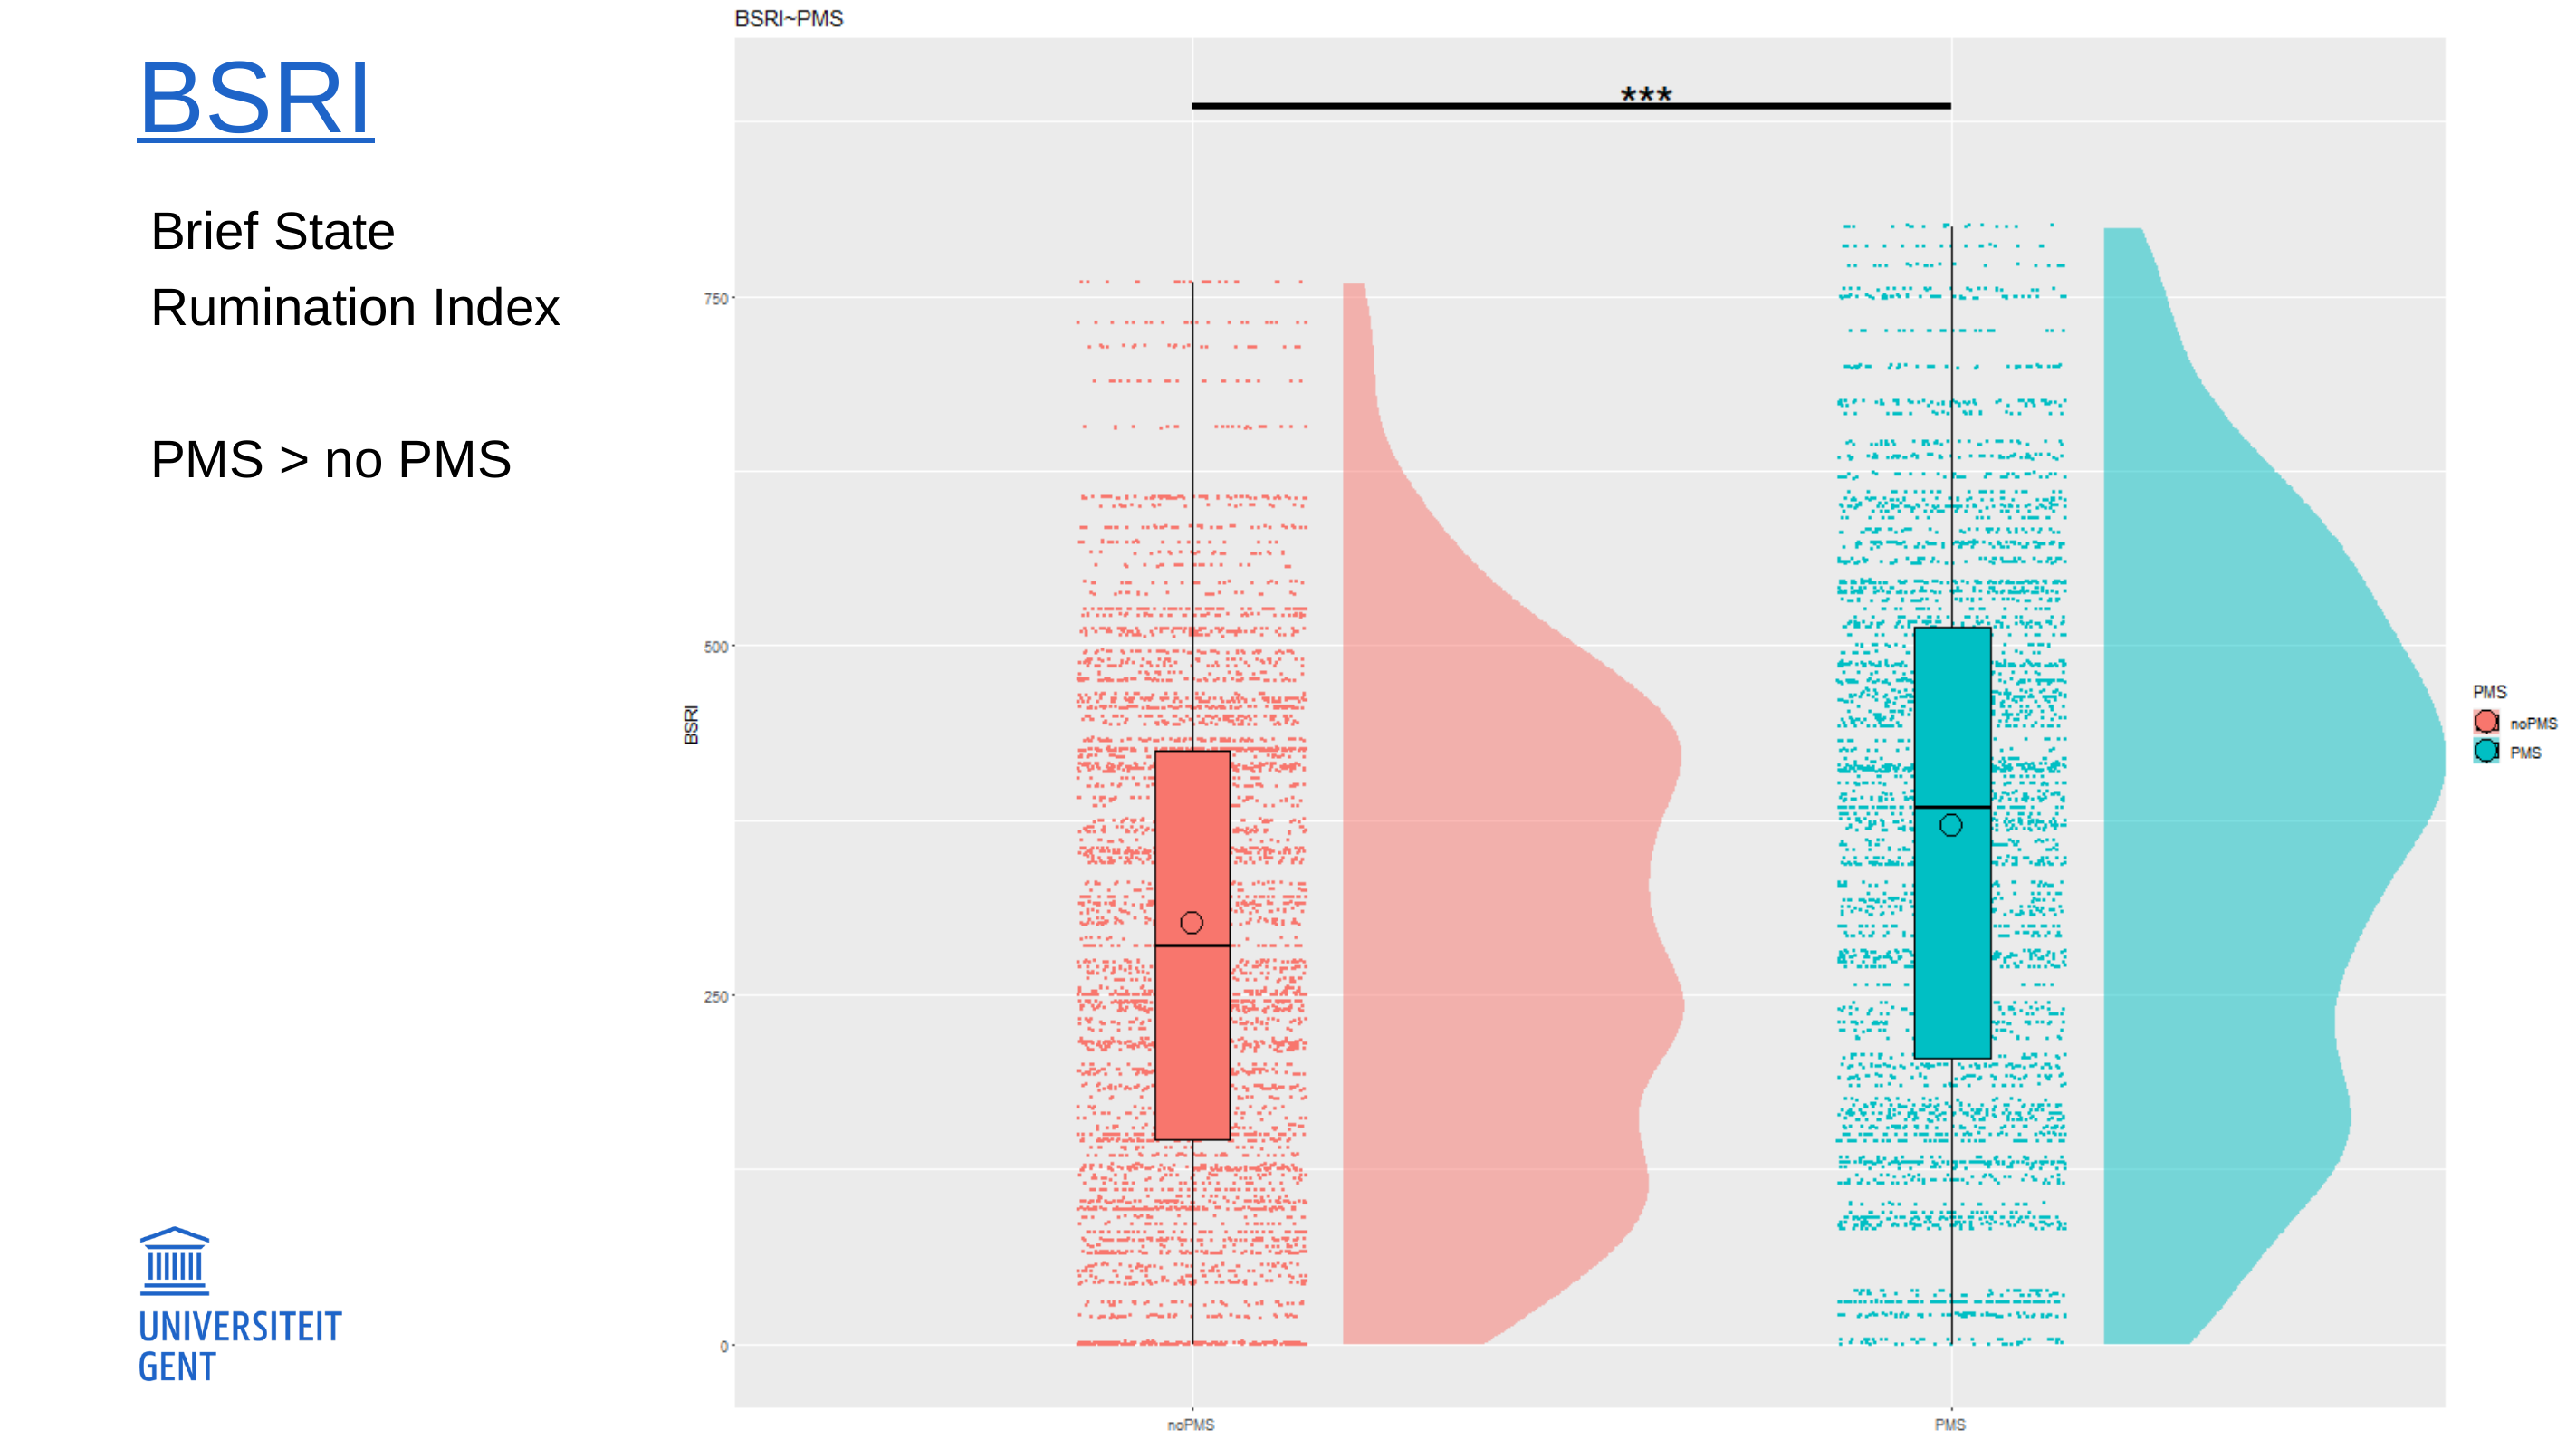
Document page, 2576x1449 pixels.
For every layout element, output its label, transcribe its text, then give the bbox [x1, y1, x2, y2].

picture [633, 0, 2576, 1437]
title BSRI [123, 37, 633, 166]
list Brief State Rumination Index PMS > no PMS [124, 177, 633, 1173]
picture [72, 1174, 415, 1449]
